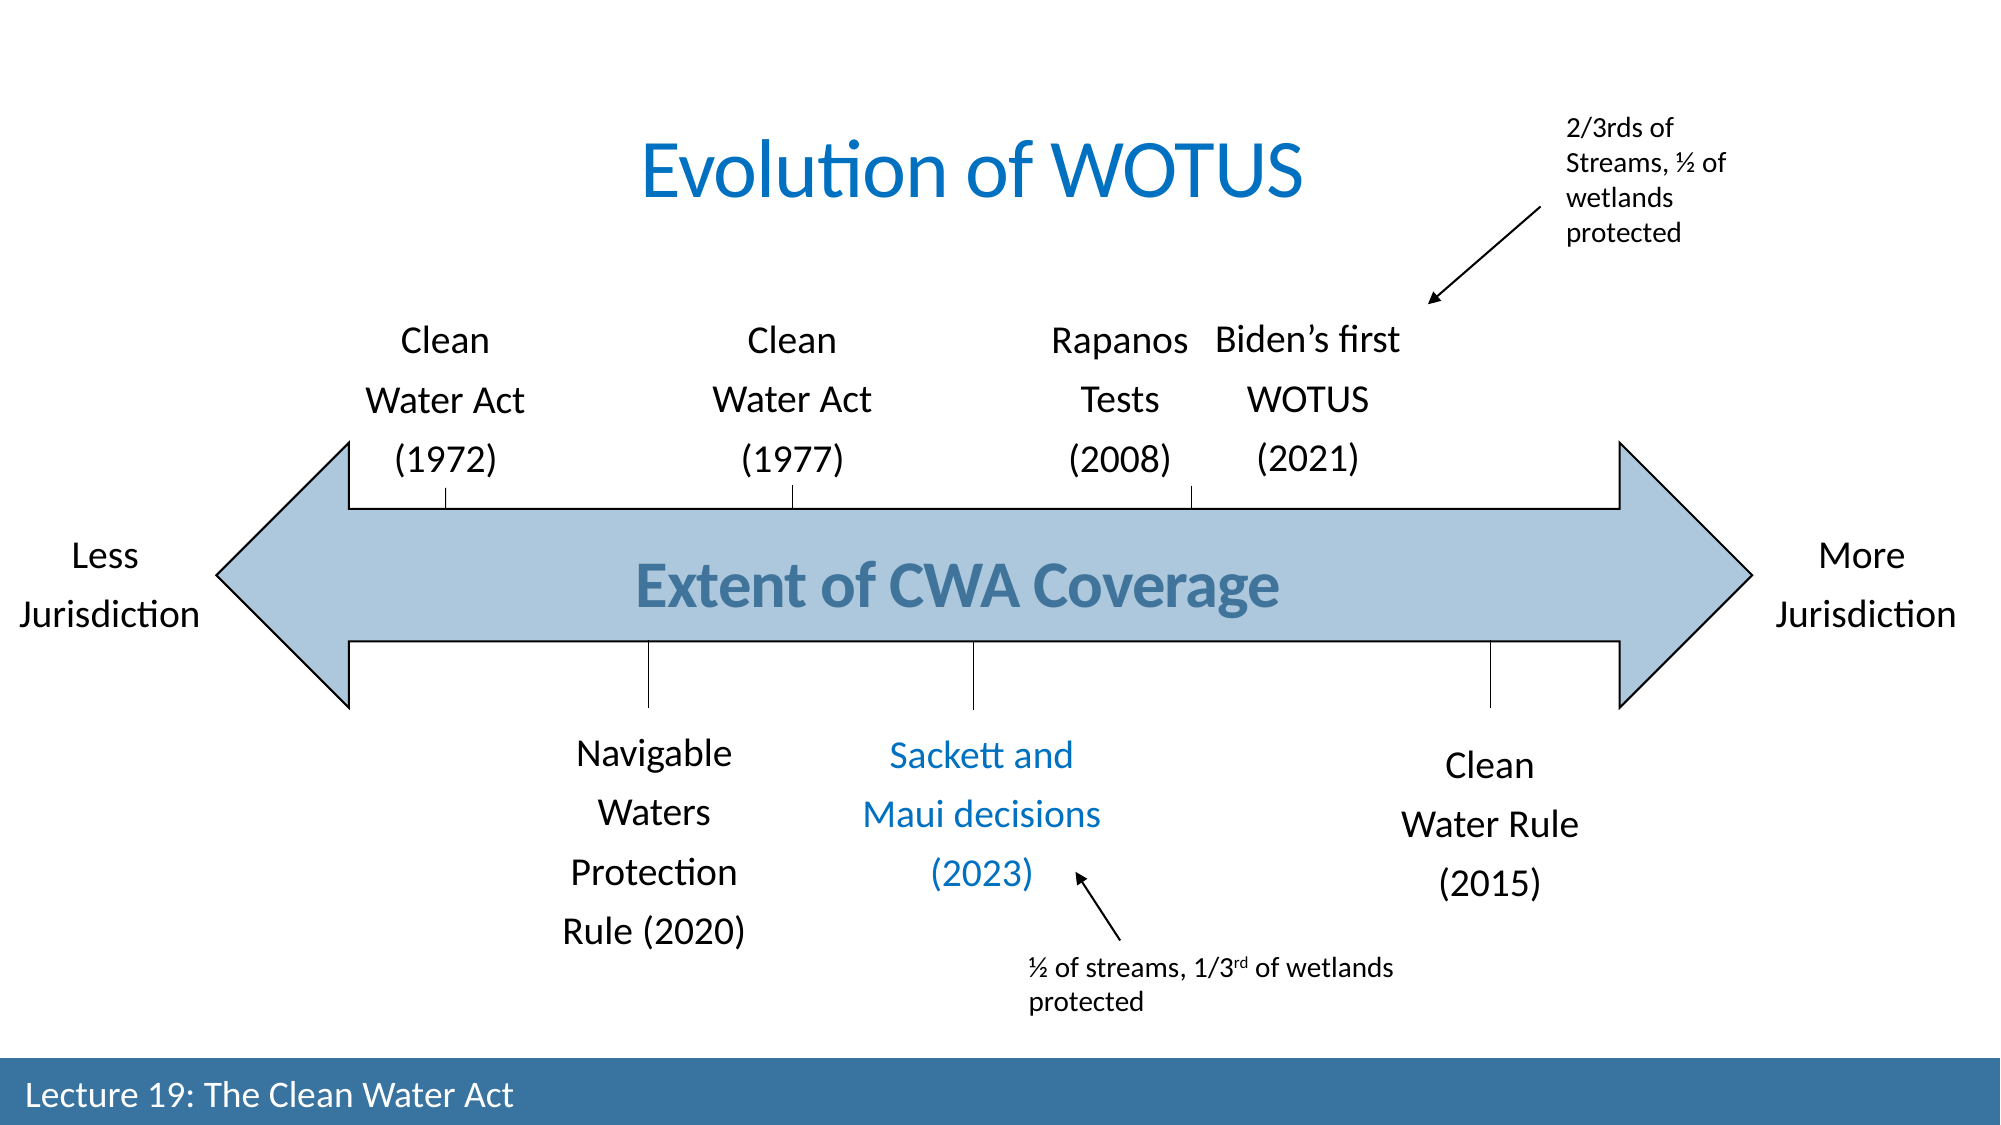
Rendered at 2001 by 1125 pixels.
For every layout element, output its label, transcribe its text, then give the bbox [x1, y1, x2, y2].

text_box More Jurisdiction [1759, 509, 1973, 643]
text_box Clean Water Rule (2015) [1383, 719, 1597, 913]
text_box Rapanos Tests (2008) [1013, 294, 1191, 488]
text_box Evolution of WOTUS [380, 24, 1566, 222]
title Extent of CWA Coverage [133, 390, 1784, 629]
text_box Clean Water Act (1977) [686, 294, 899, 488]
text_box [268, 629, 1700, 711]
text_box Less Jurisdiction [3, 509, 217, 643]
text_box Biden’s first WOTUS (2021) [1176, 294, 1439, 487]
text_box Navigable Waters Protection Rule (2020) [516, 707, 793, 960]
text_box Sackett and Maui decisions (2023) [843, 709, 1121, 903]
text_box Clean Water Act (1972) [339, 295, 553, 488]
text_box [1075, 871, 1121, 941]
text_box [1427, 206, 1541, 305]
text_box 2/3rds of Streams, ½ of wetlands protected [1551, 100, 1767, 256]
text_box ½ of streams, 1/3rd of wetlands protected [1013, 940, 1416, 1026]
